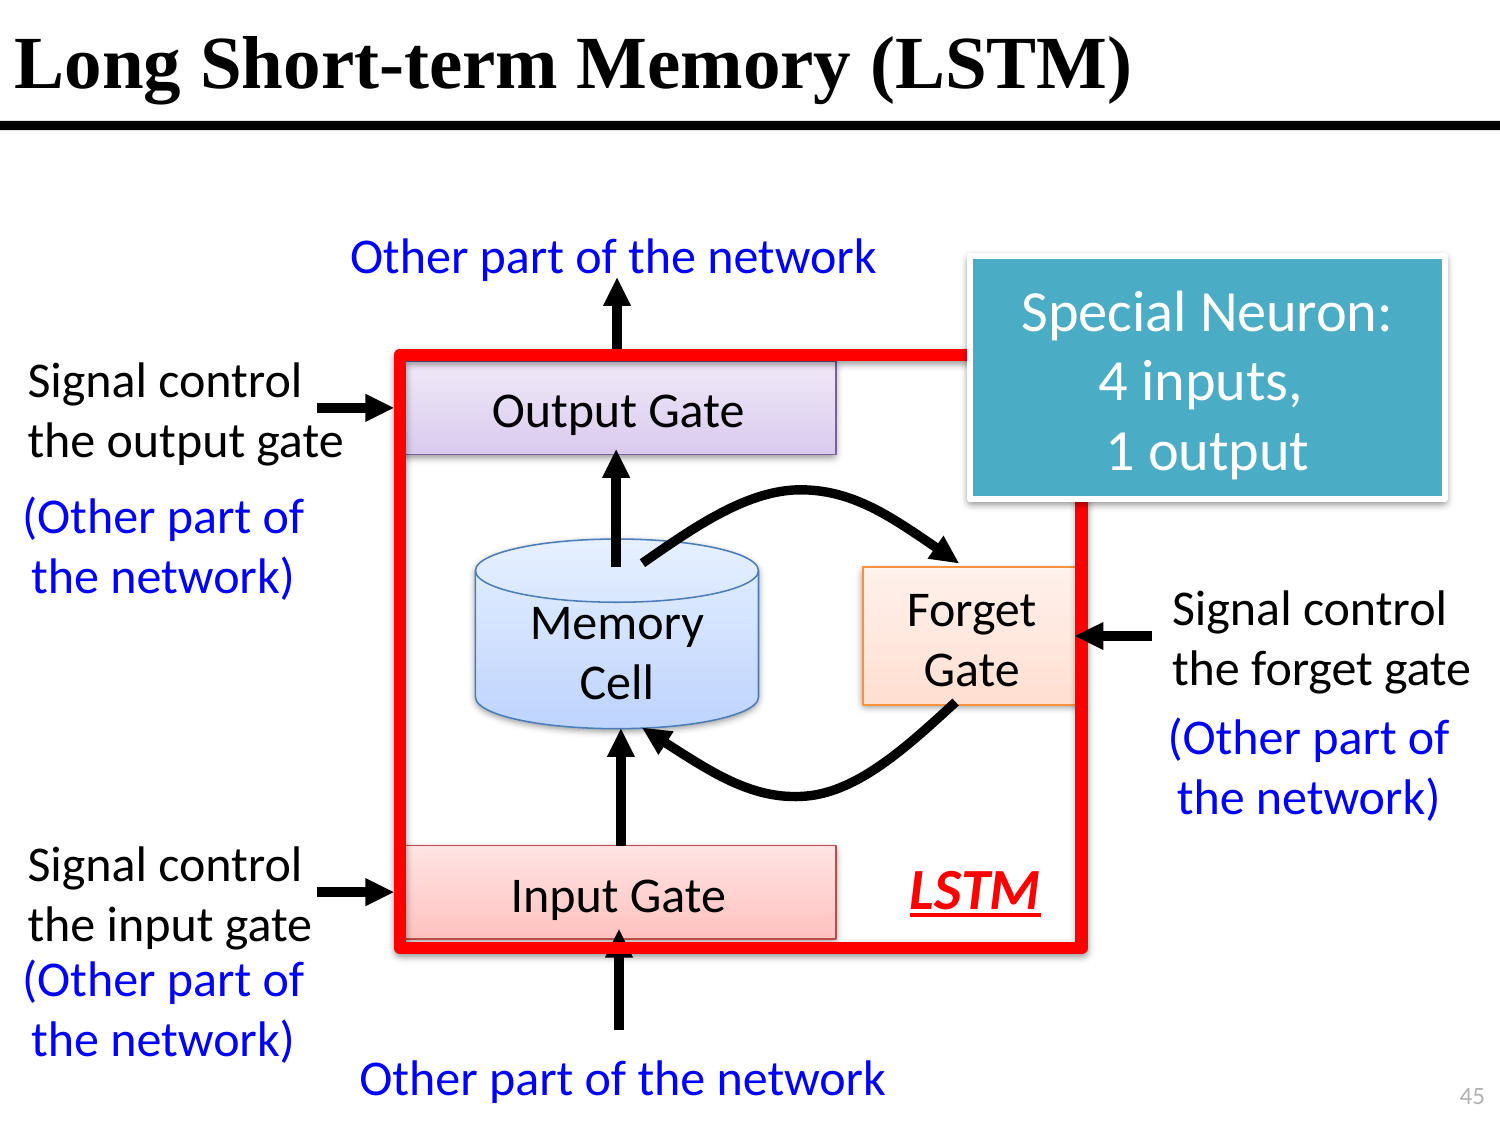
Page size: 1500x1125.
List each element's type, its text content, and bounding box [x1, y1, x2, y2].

text_box (Other part of the network) [3, 476, 323, 611]
text_box LSTM [880, 843, 1070, 929]
title Long Short-term Memory (LSTM) [0, 0, 1500, 119]
text_box Special Neuron: 4 inputs, 1 output [967, 253, 1448, 502]
text_box Signal control the forget gate [1157, 567, 1500, 703]
slide_number 45 [1162, 1065, 1500, 1125]
text_box [399, 354, 1082, 949]
text_box (Other part of the network) [1149, 696, 1469, 832]
text_box Other part of the network [316, 216, 911, 291]
text_box (Other part of the network) [3, 939, 323, 1075]
text_box Signal control the input gate [12, 823, 356, 959]
text_box Signal control the output gate [12, 339, 383, 475]
text_box Other part of the network [325, 1037, 920, 1113]
